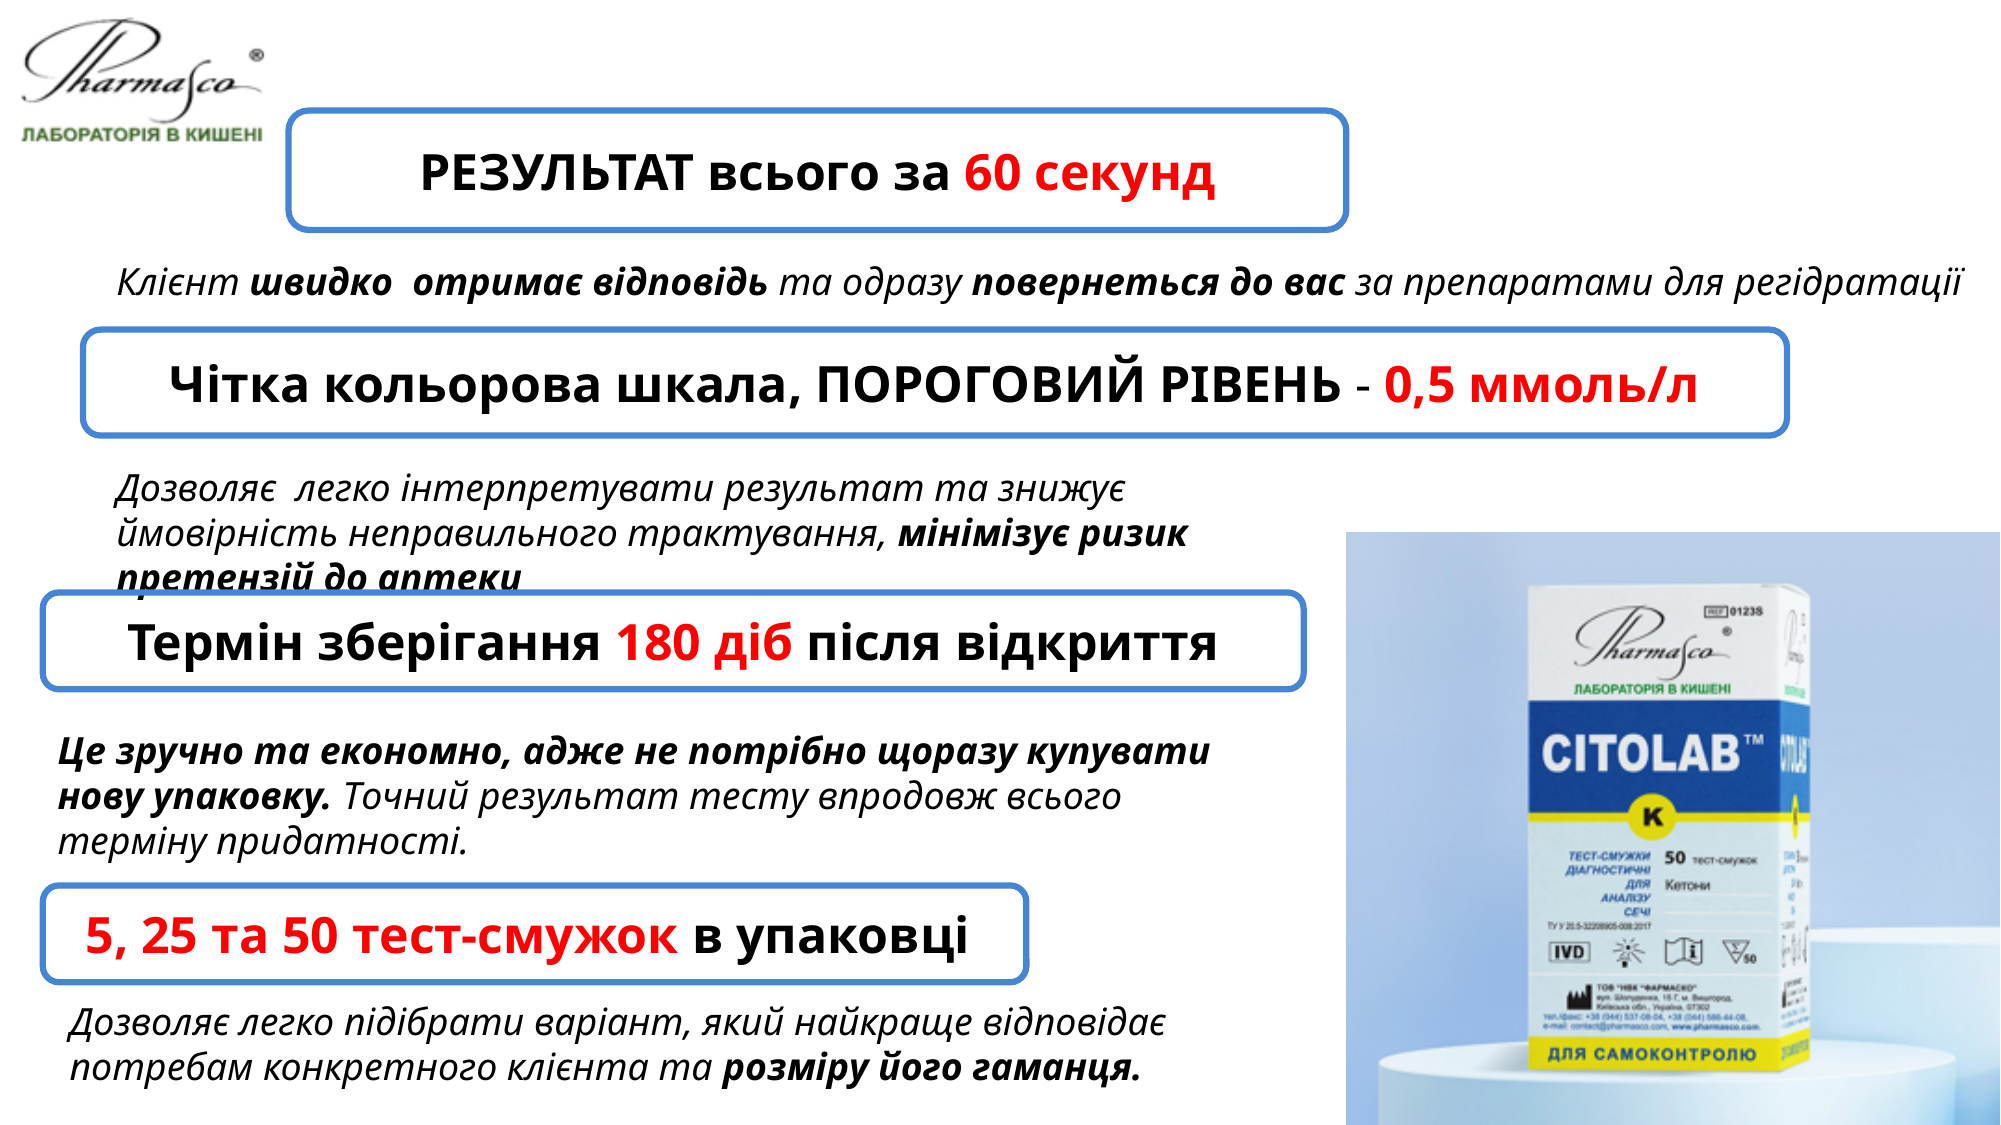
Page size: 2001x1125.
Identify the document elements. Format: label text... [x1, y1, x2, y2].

picture [10, 15, 279, 150]
text_box РЕЗУЛЬТАТ всього за 60 секунд [286, 108, 1348, 232]
text_box Клієнт швидко отримає відповідь та одразу повернеться до вас за препаратами для регідратації [101, 250, 1985, 311]
text_box 5, 25 та 50 тест-смужок в упаковці [41, 883, 1028, 984]
text_box Дозволяє легко інтерпретувати результат та знижує ймовірність неправильного трактування, мінімізує ризик претензій до аптеки [101, 456, 1363, 607]
text_box Дозволяє легко підібрати варіант, який найкраще відповідає потребам конкретного клієнта та розміру його гаманця. [54, 990, 1318, 1095]
text_box Це зручно та економно, адже не потрібно щоразу купувати нову упаковку. Точний результат тесту впродовж всього терміну придатності. [42, 719, 1318, 915]
text_box Термін зберігання 180 діб після відкриття [41, 590, 1306, 691]
picture [1345, 532, 2000, 1125]
text_box Чітка кольорова шкала, ПОРОГОВИЙ РІВЕНЬ - 0,5 ммоль/л [81, 328, 1789, 438]
